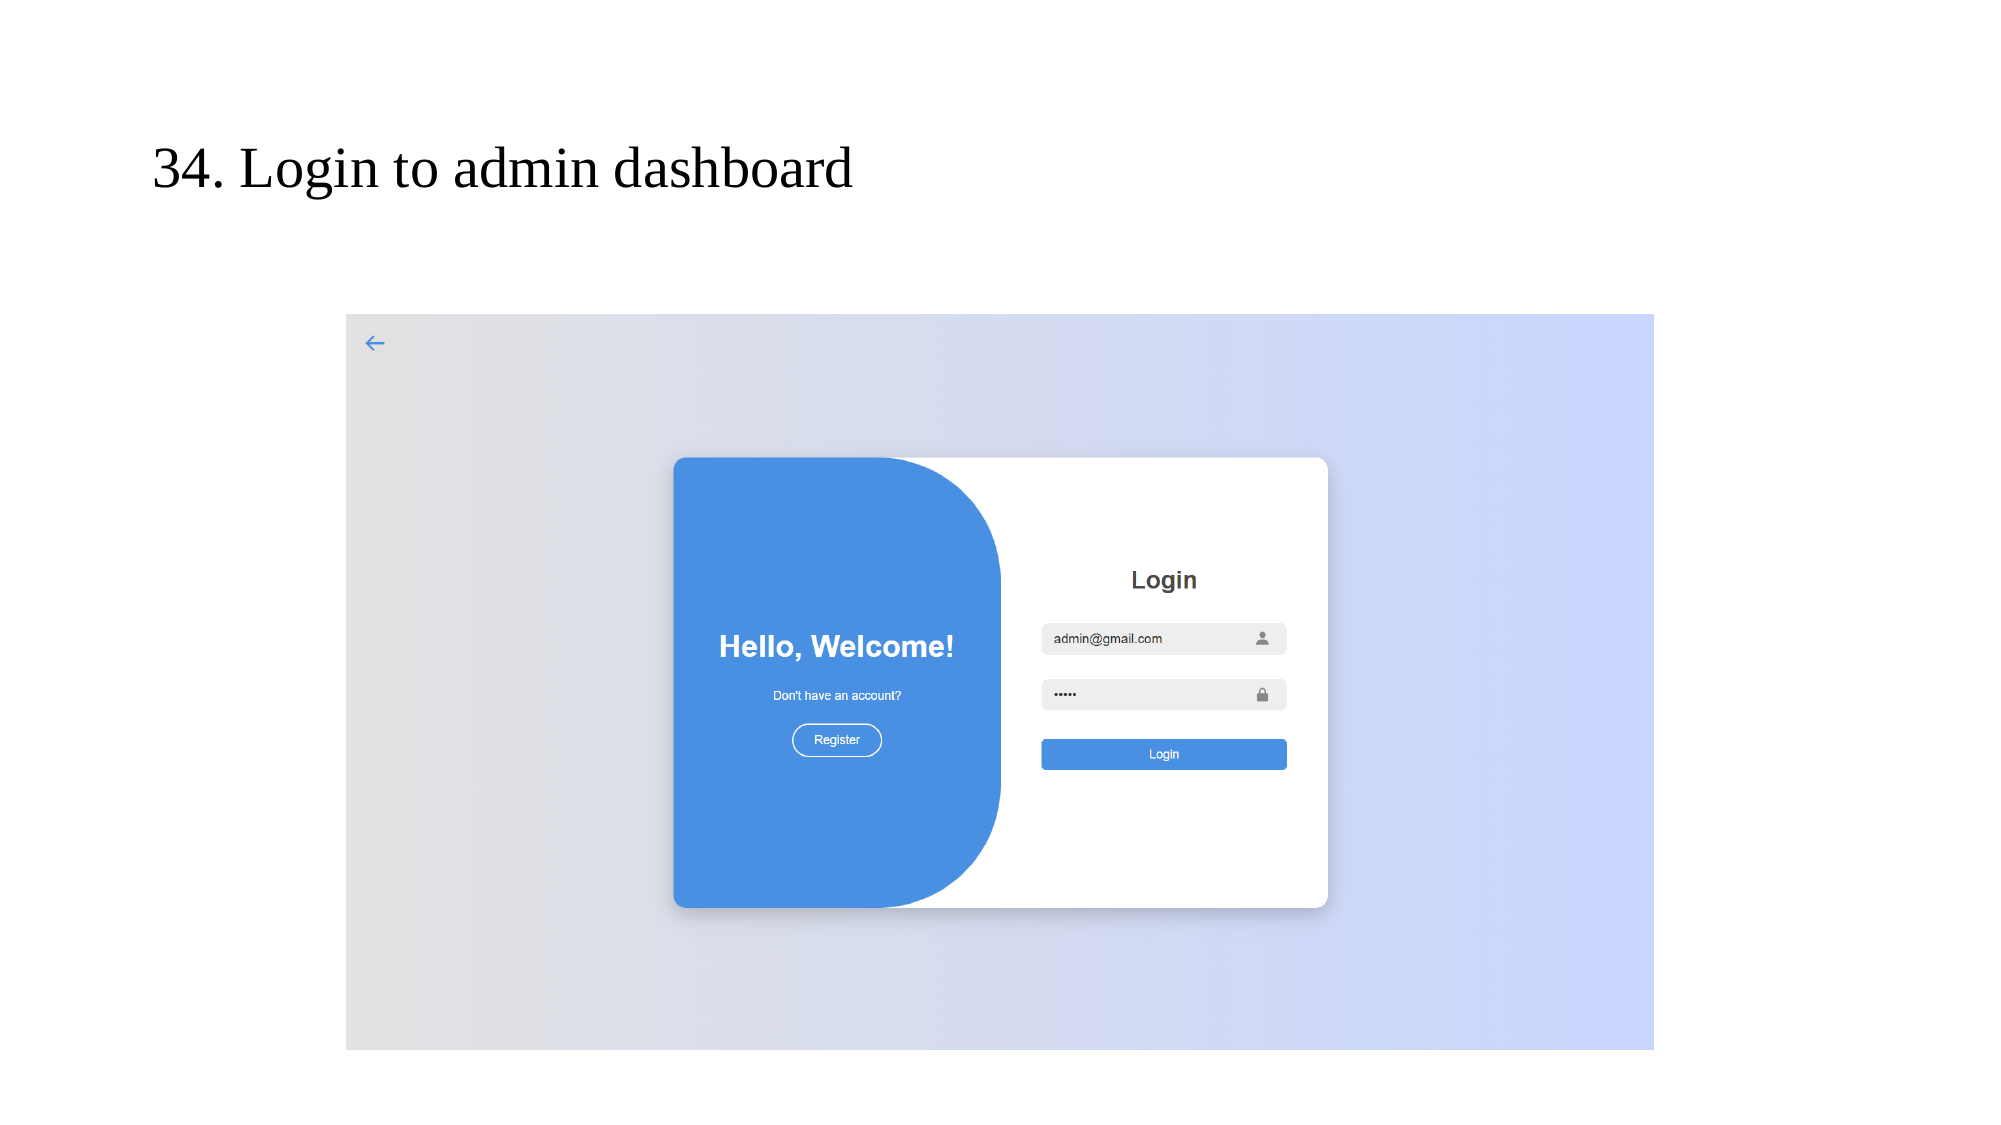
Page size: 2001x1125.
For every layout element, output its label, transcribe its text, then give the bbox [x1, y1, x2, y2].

picture [346, 314, 1654, 1050]
title 34. Login to admin dashboard [137, 59, 1863, 278]
